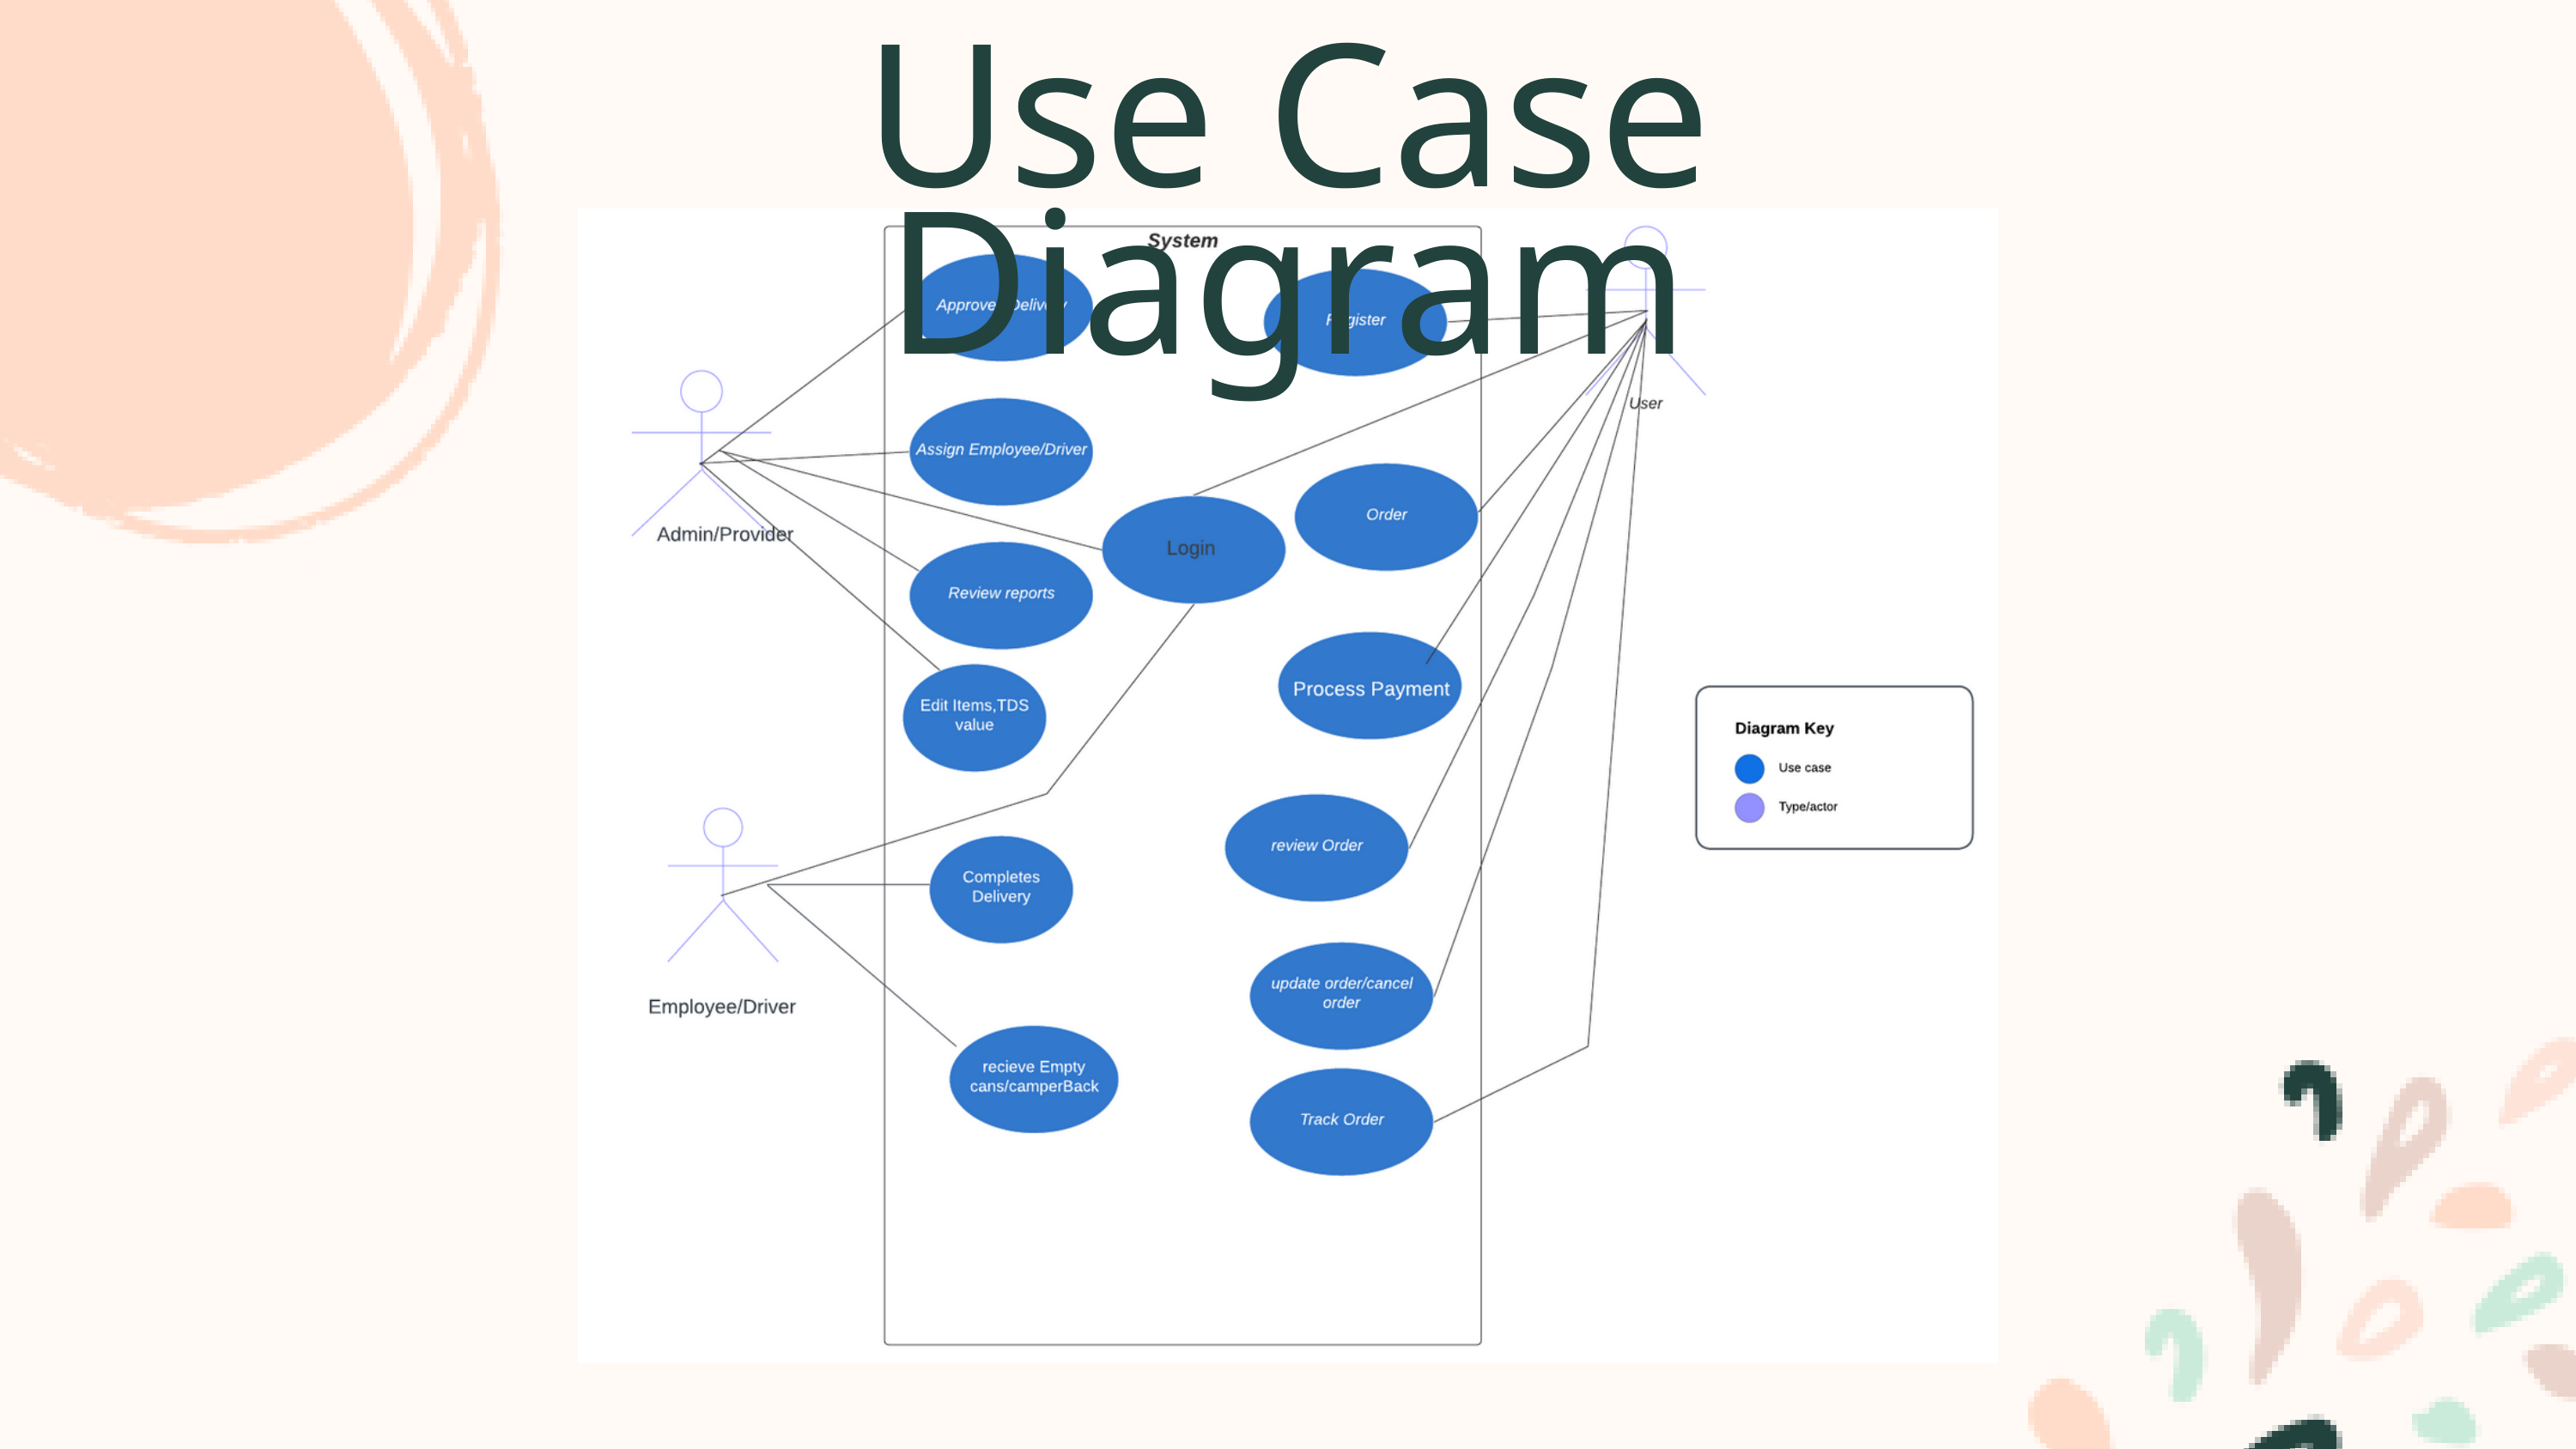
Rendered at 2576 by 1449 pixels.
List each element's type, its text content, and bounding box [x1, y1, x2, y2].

text_box [577, 394, 1998, 1363]
text_box Use Case Diagram [553, 59, 2022, 394]
text_box [0, 0, 505, 576]
text_box [2023, 1037, 2576, 1449]
